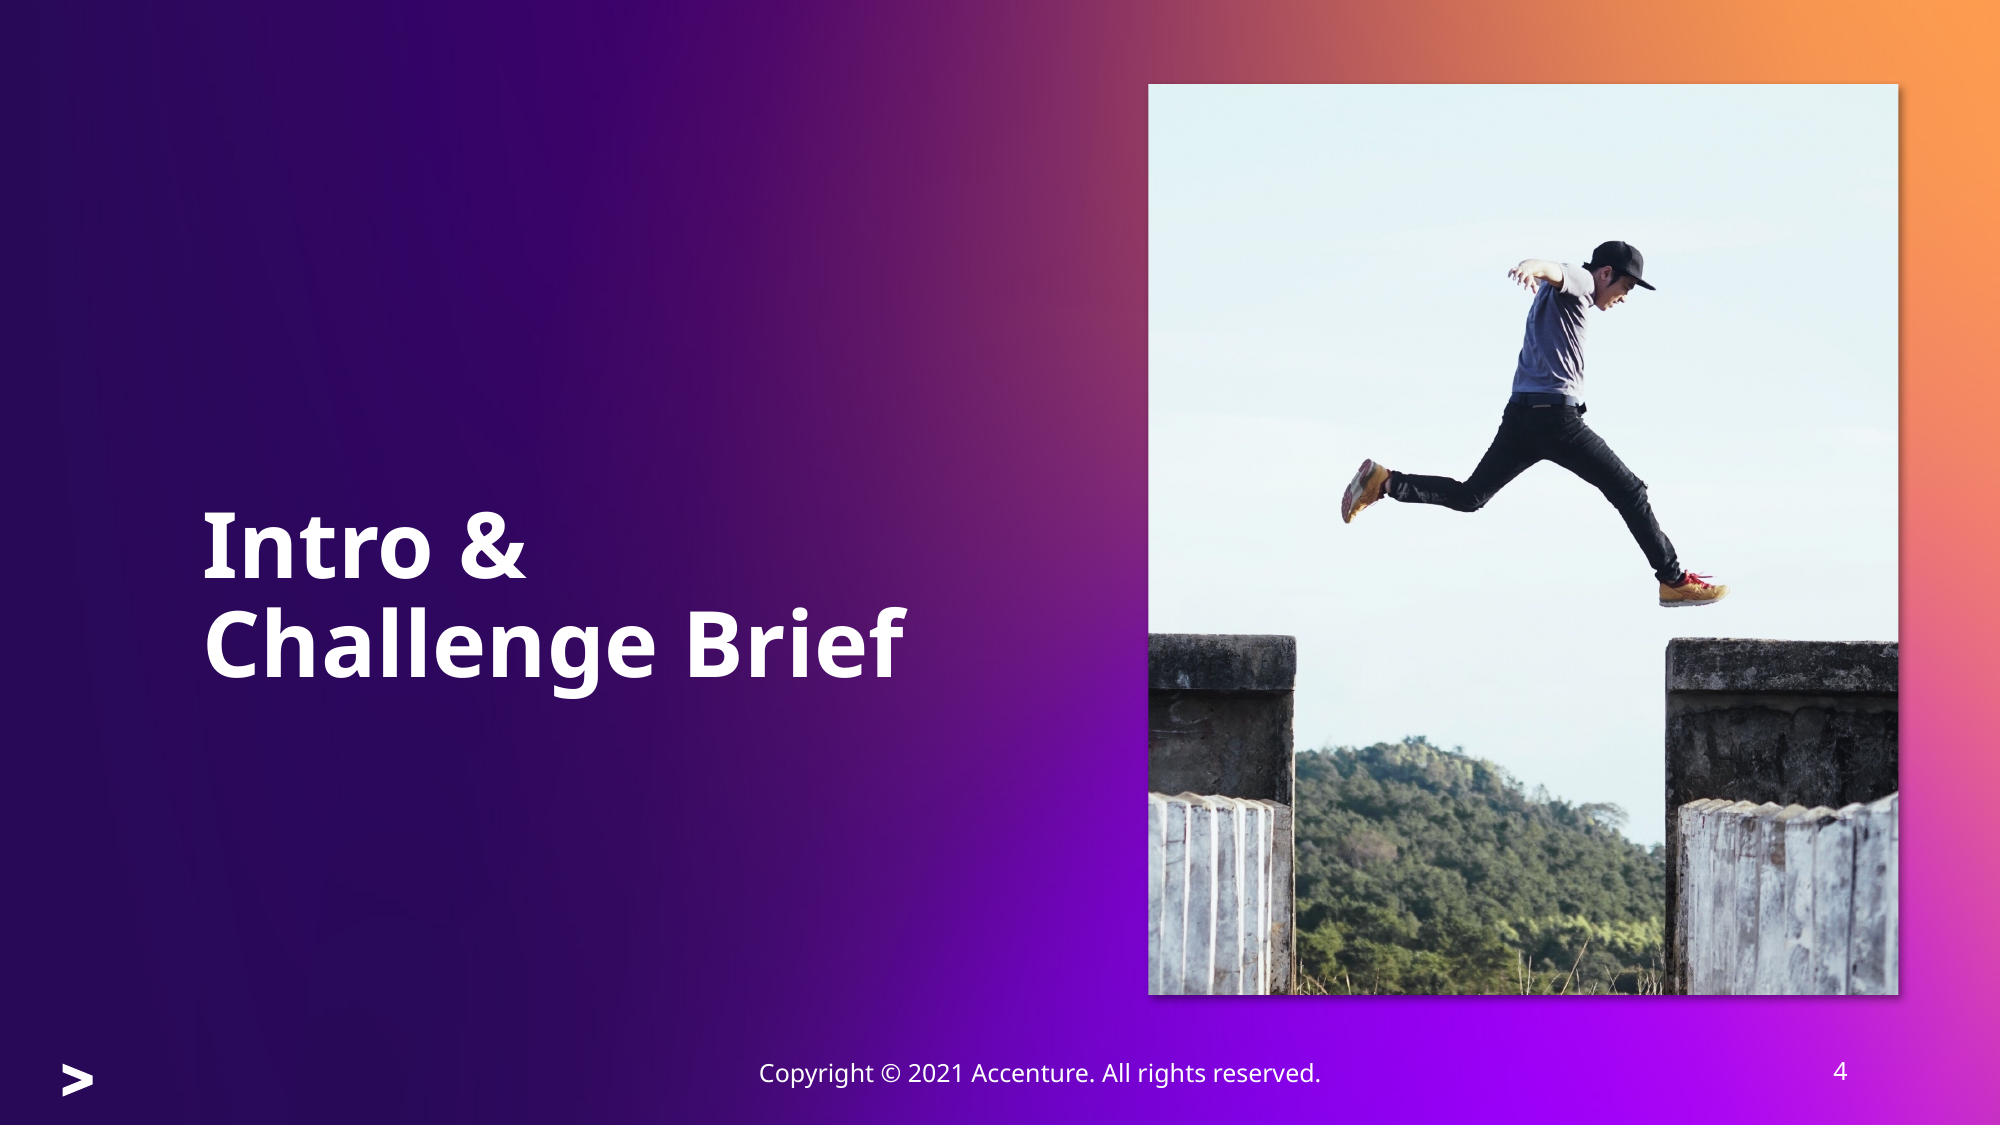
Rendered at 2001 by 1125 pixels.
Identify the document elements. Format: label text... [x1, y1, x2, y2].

footer Copyright © 2021 Accenture. All rights reserved. [662, 1042, 1338, 1103]
picture [0, 0, 2000, 1125]
title Intro & Challenge Brief [187, 62, 1000, 705]
slide_number 4 [1412, 1042, 1863, 1103]
